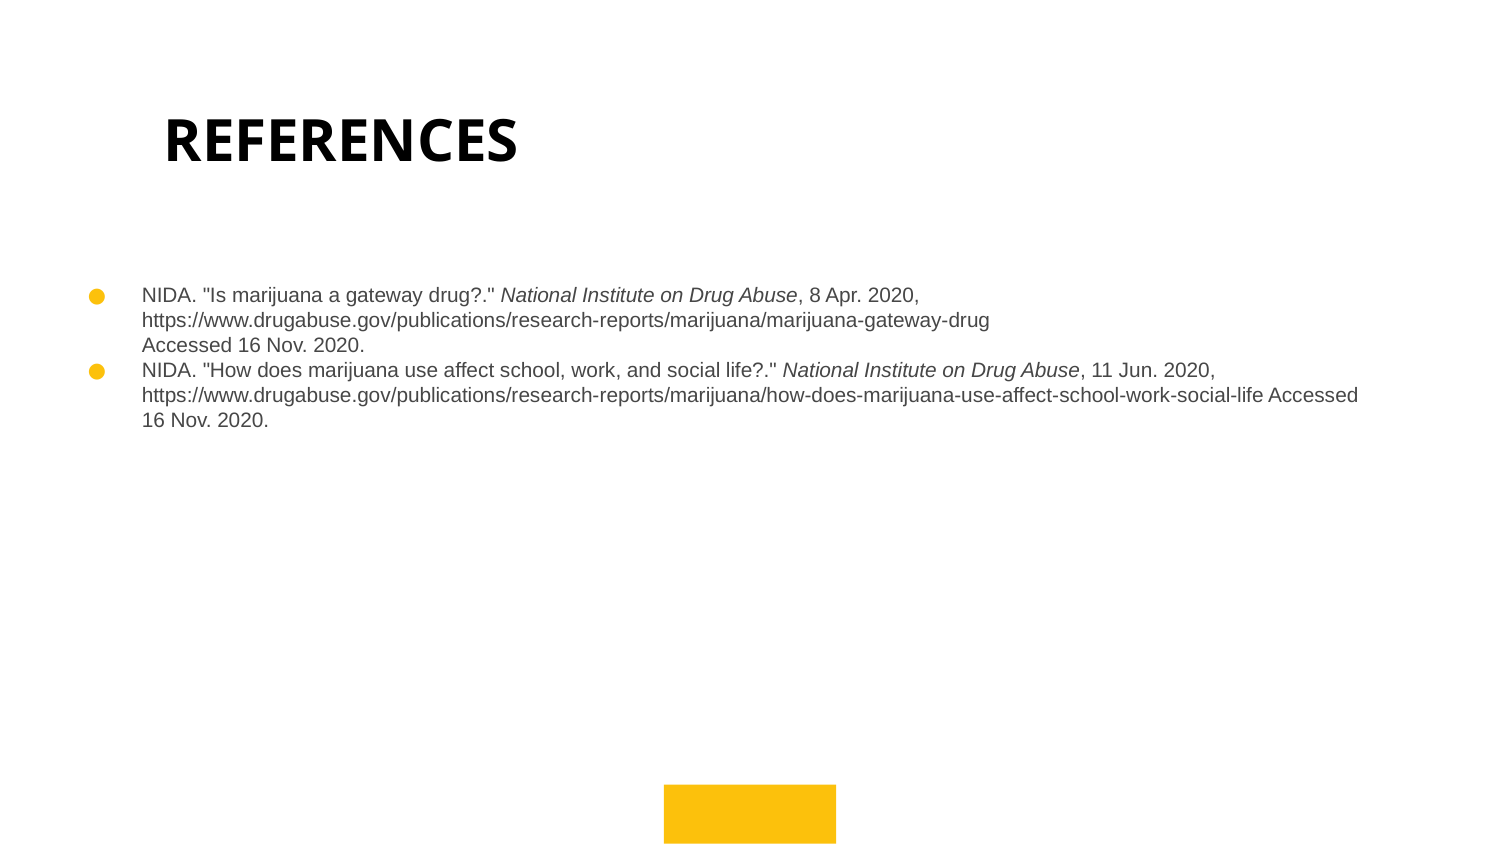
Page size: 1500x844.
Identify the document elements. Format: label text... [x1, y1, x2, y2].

title REFERENCES [148, 88, 610, 178]
subtitle NIDA. "Is marijuana a gateway drug?." National Institute on Drug Abuse, 8 Apr. 2020, https://www.drugabuse.gov/publications/research-reports/marijuana/marijuana-gateway-drug Accessed 16 Nov. 2020. NIDA. "How does marijuana use affect school, work, and social life?." National Institute on Drug Abuse, 11 Jun. 2020, https://www.drugabuse.gov/publications/research-reports/marijuana/how-does-marijuana-use-affect-school-work-social-life Accessed 16 Nov. 2020. [51, 157, 1398, 597]
